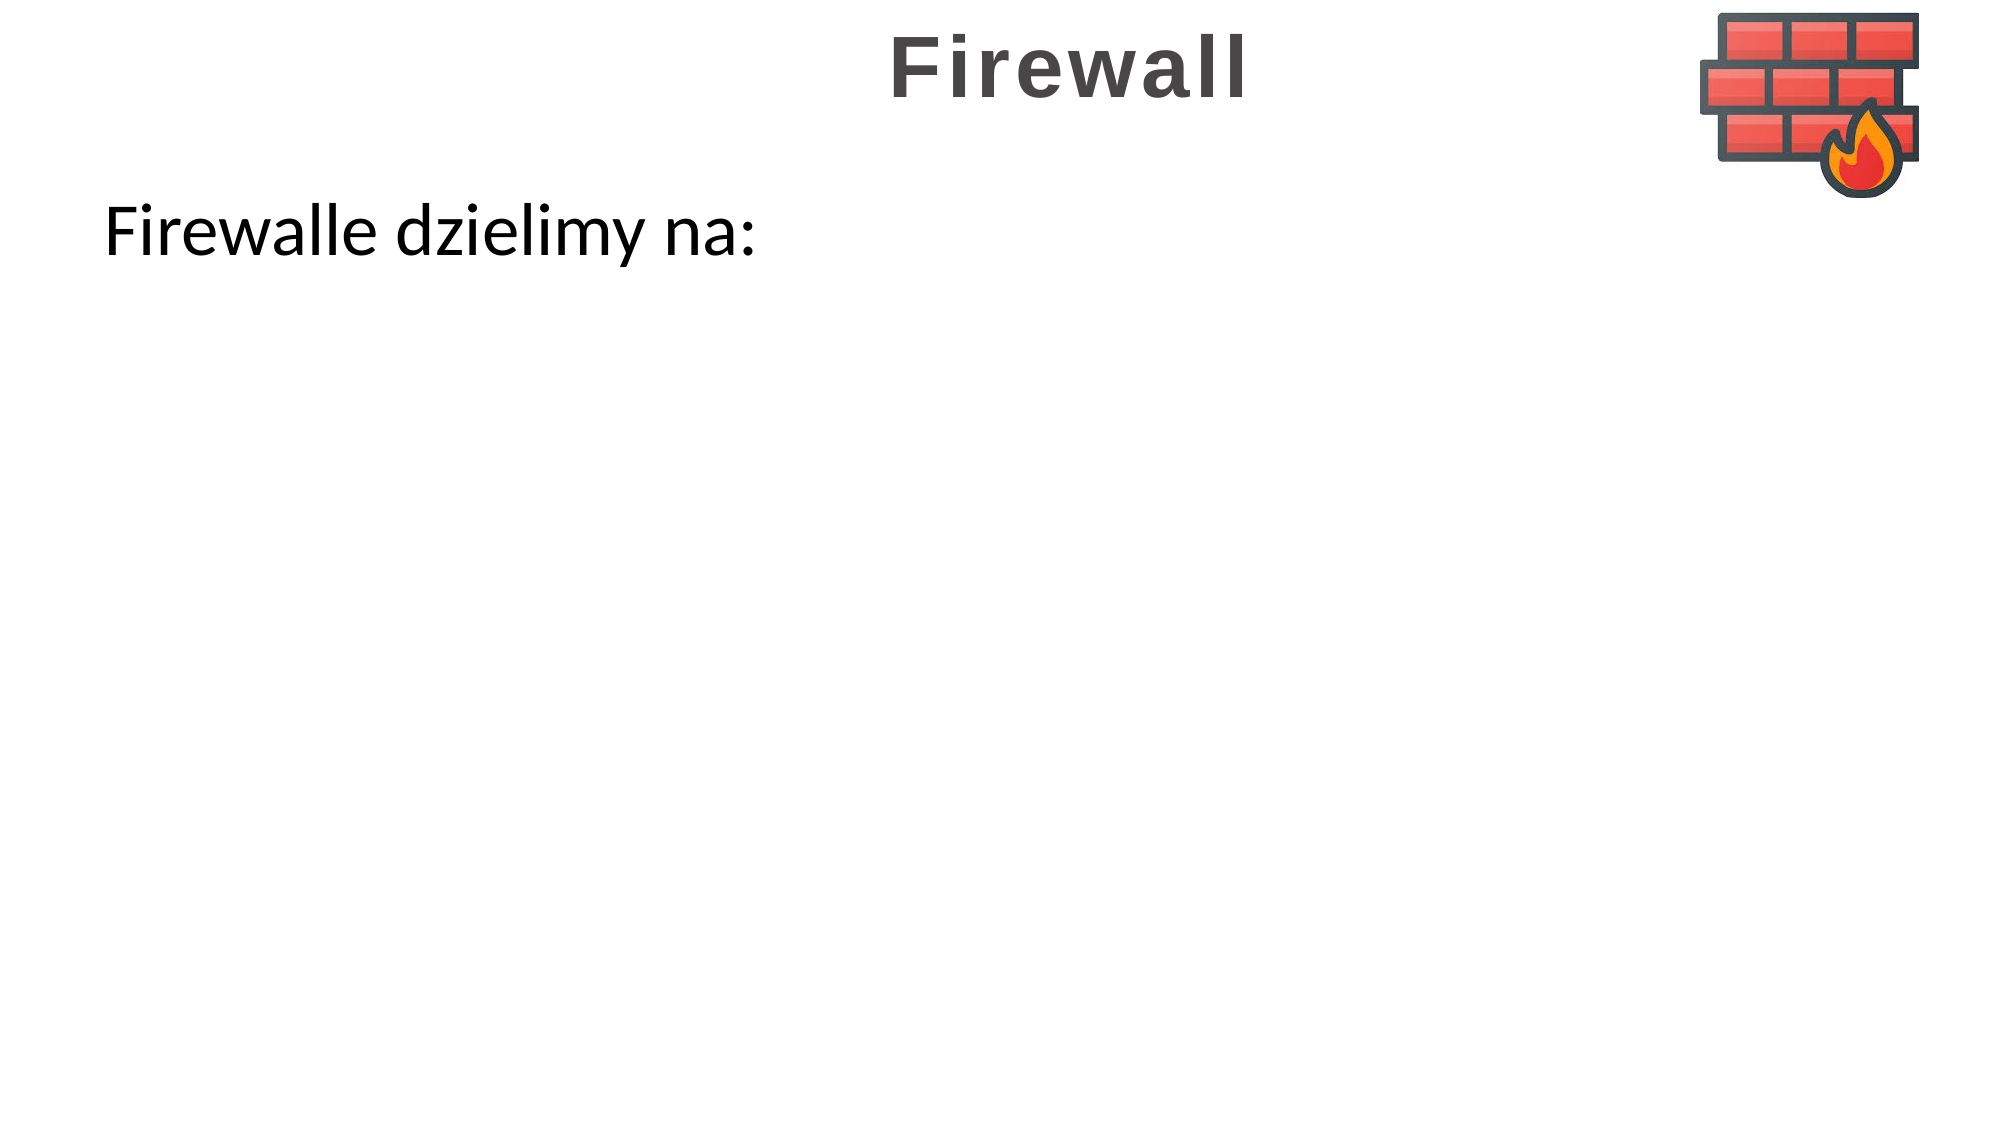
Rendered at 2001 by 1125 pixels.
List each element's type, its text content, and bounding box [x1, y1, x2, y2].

text_box Firewalle dzielimy na: [104, 180, 1842, 271]
picture [1700, 0, 1920, 198]
text_box Firewall [245, 10, 1695, 116]
